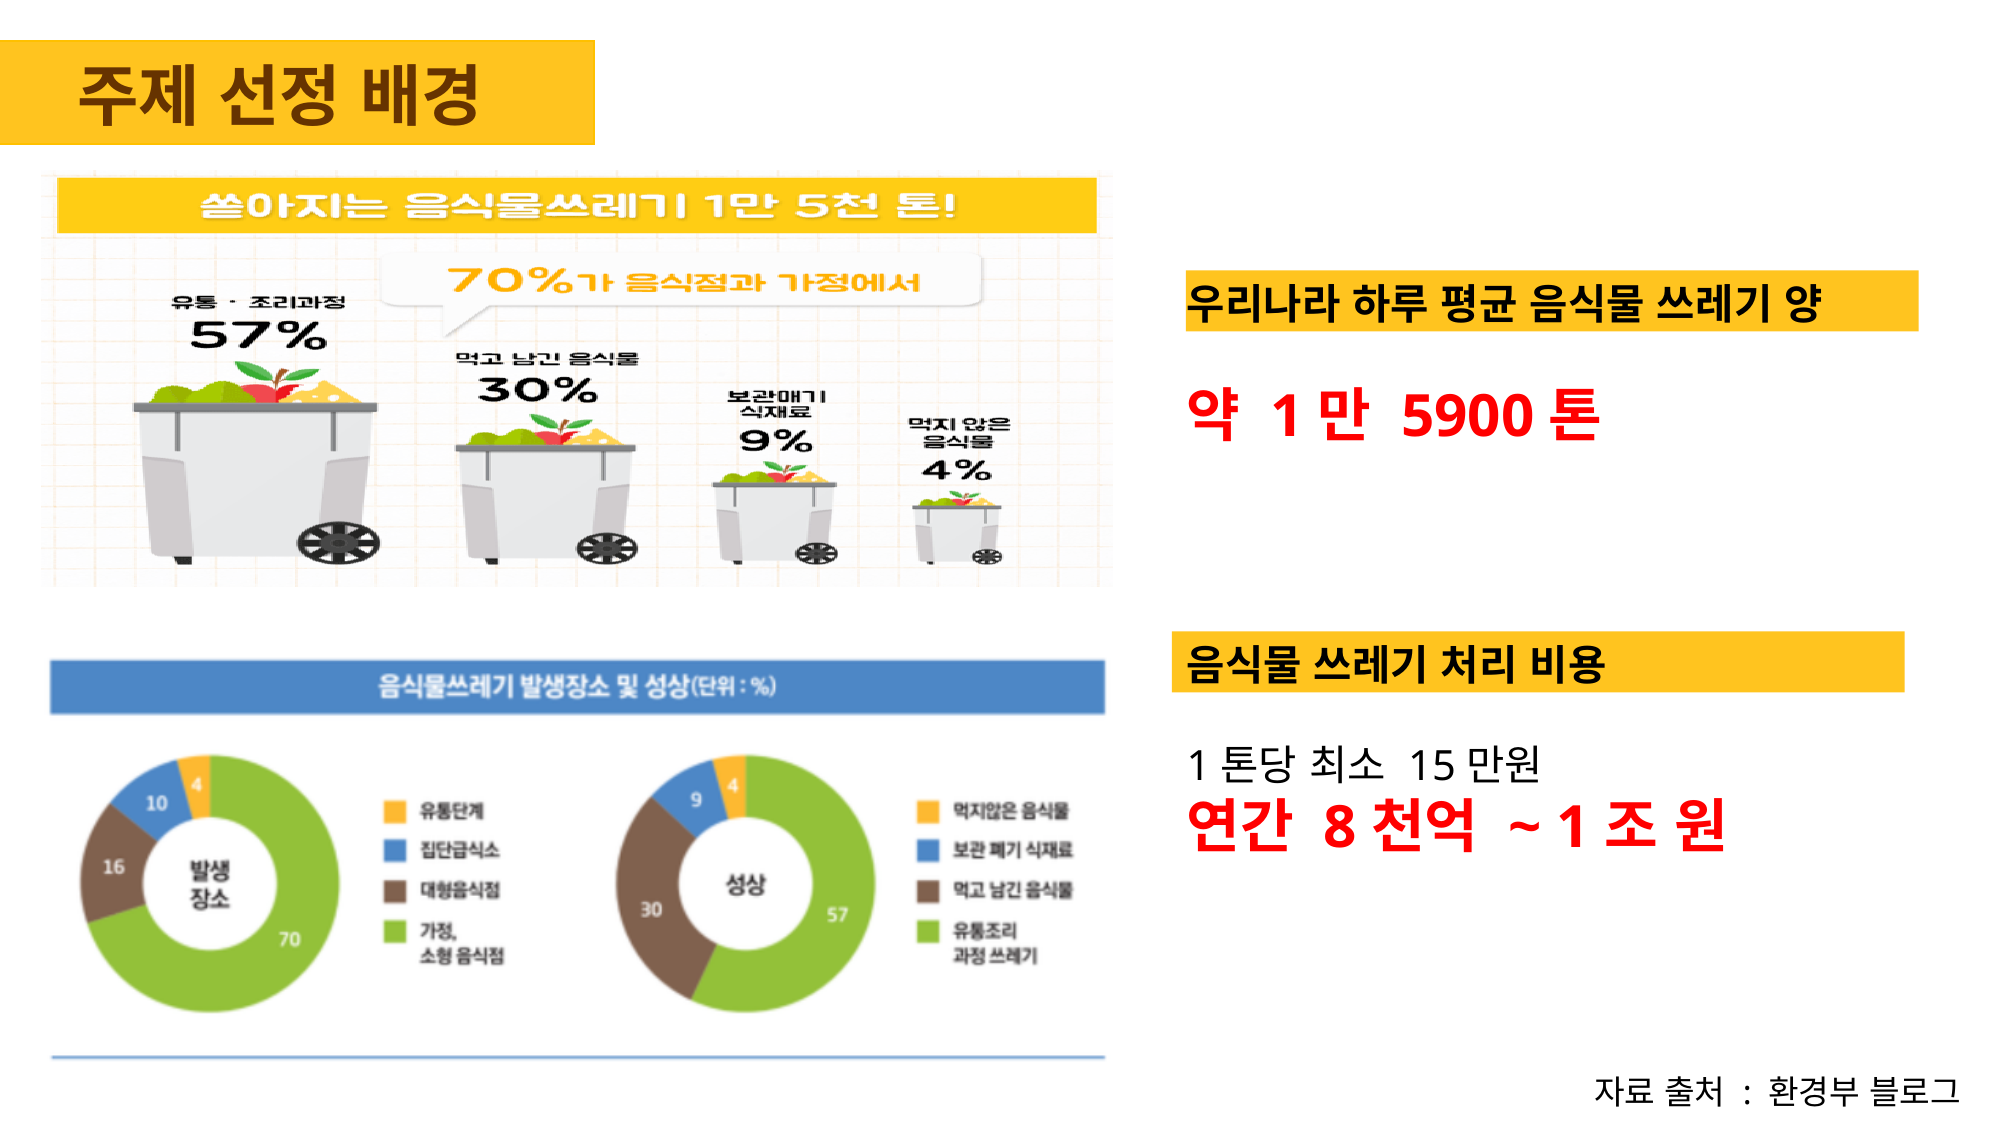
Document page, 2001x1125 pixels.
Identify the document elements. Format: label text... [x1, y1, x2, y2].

picture [41, 170, 1113, 587]
picture [0, 611, 1312, 1079]
text_box 우리나라 하루 평균 음식물 쓰레기 양 약 1만 5900톤 [1171, 270, 1954, 456]
text_box 음식물 쓰레기 처리 비용 1톤당 최소 15만원 연간 8천억 ~ 1조 원 [1312, 631, 1954, 867]
text_box 자료 출처 : 환경부 블로그 [1579, 1064, 2000, 1119]
text_box 주제 선정 배경 [62, 46, 594, 141]
text_box [0, 40, 595, 145]
